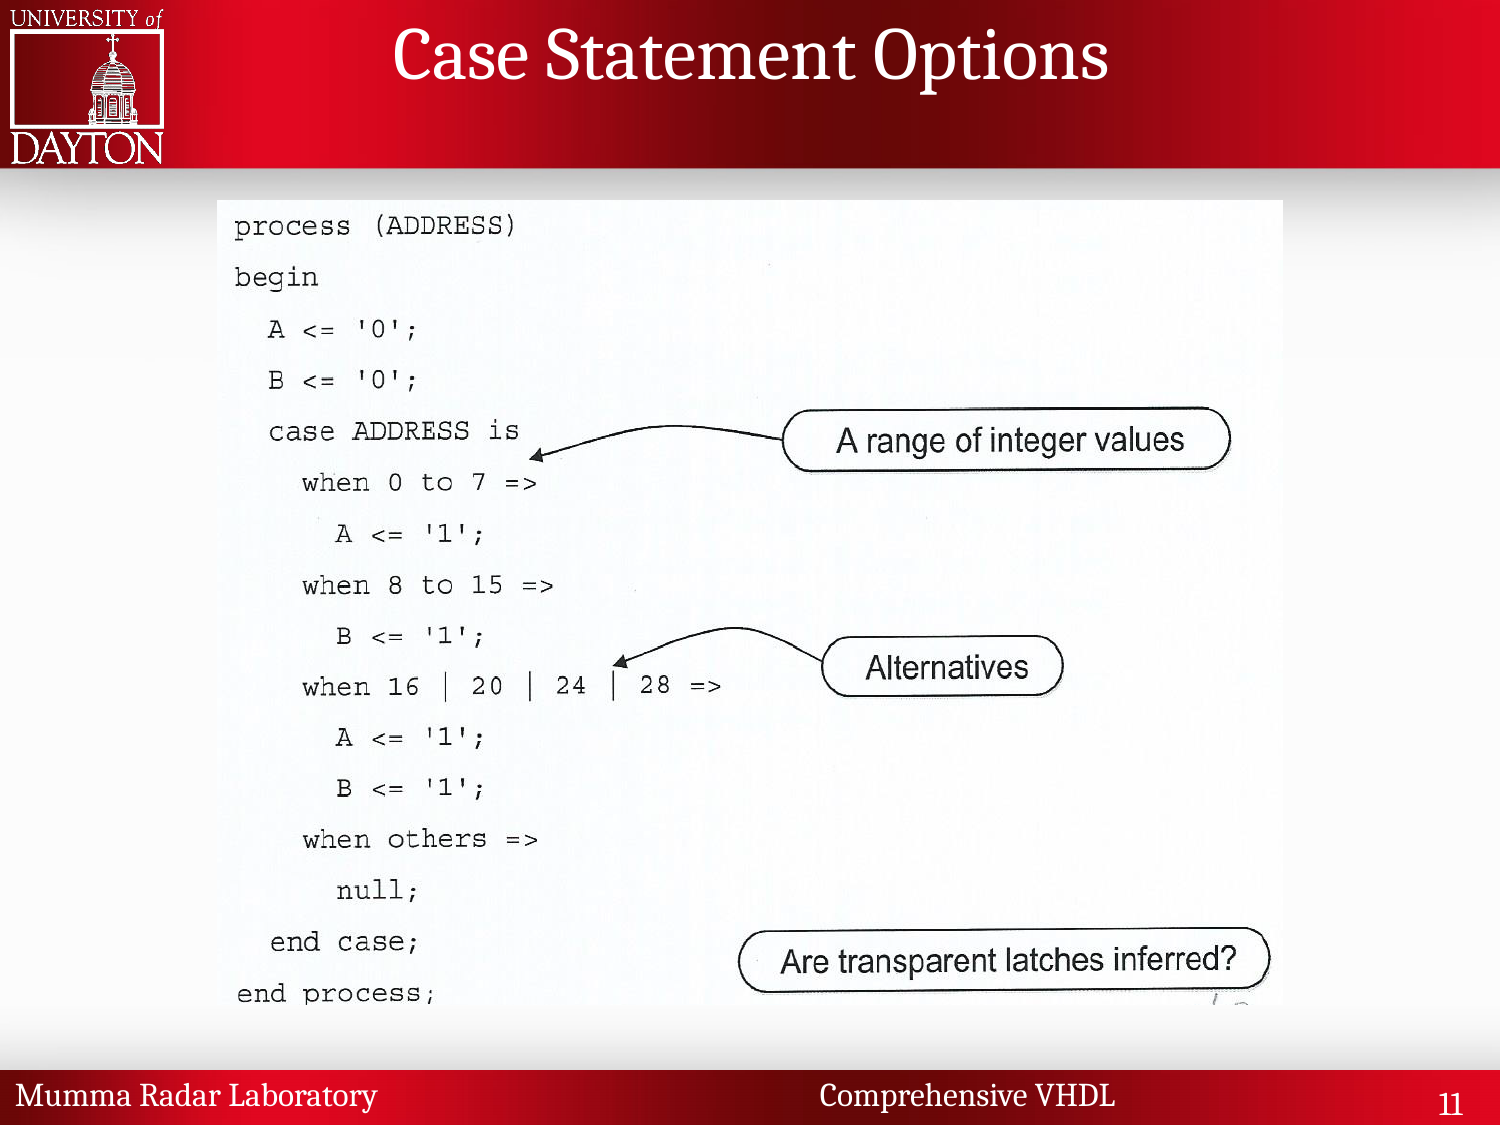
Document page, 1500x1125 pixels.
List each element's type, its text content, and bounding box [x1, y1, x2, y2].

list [216, 199, 1283, 1005]
title Case Statement Options [168, 0, 1336, 173]
footer Mumma Radar Laboratory Comprehensive VHDL [0, 1065, 1376, 1125]
picture [0, 0, 1500, 1125]
